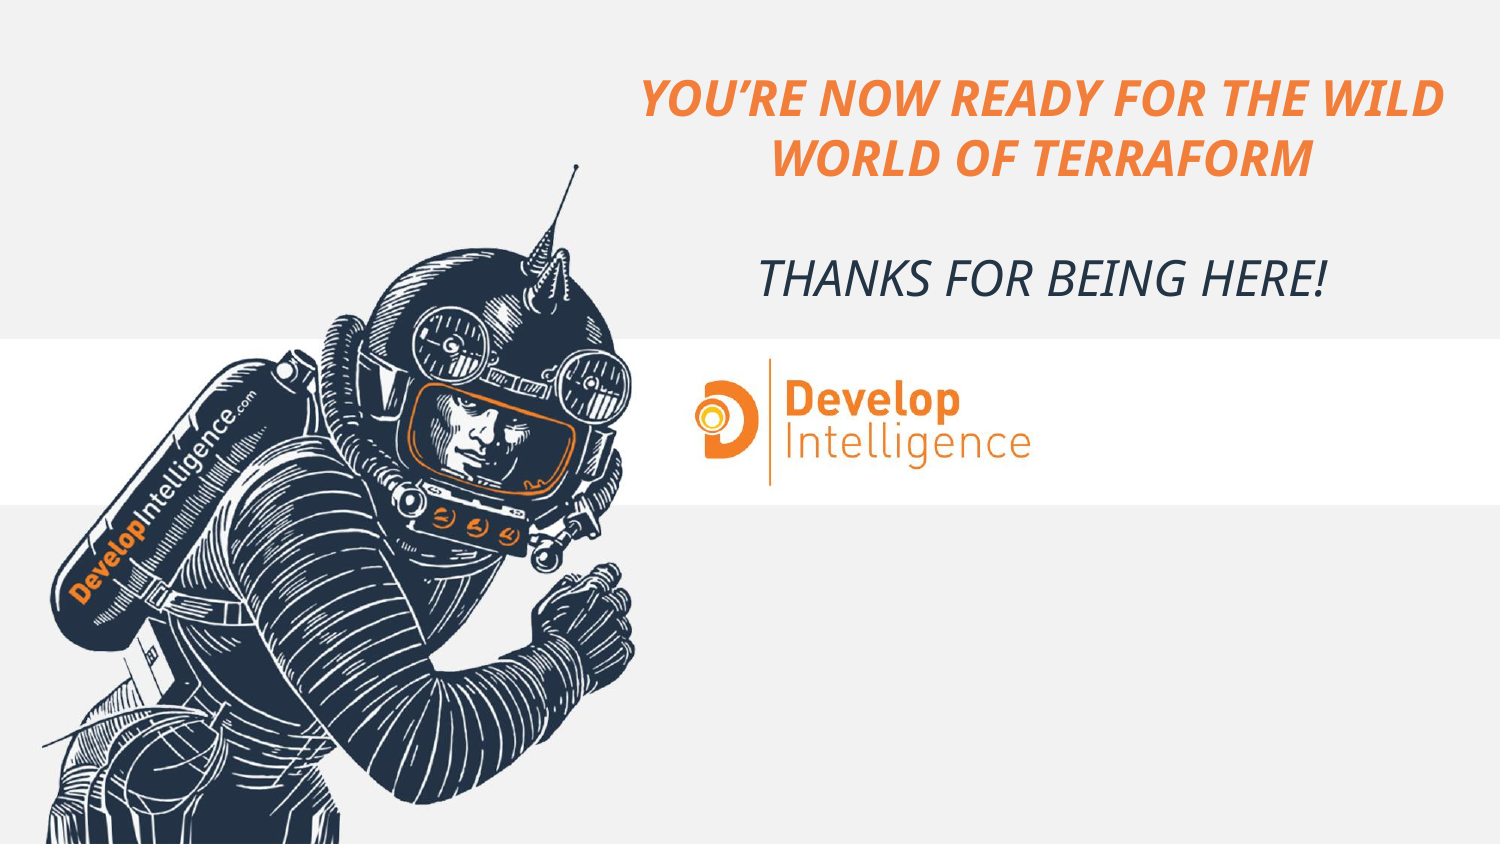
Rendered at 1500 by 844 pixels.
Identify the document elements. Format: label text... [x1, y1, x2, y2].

title YOU’RE NOW READY FOR THE WILD WORLD OF TERRAFORM THANKS FOR BEING HERE! [593, 129, 1493, 248]
picture [0, 0, 1500, 844]
